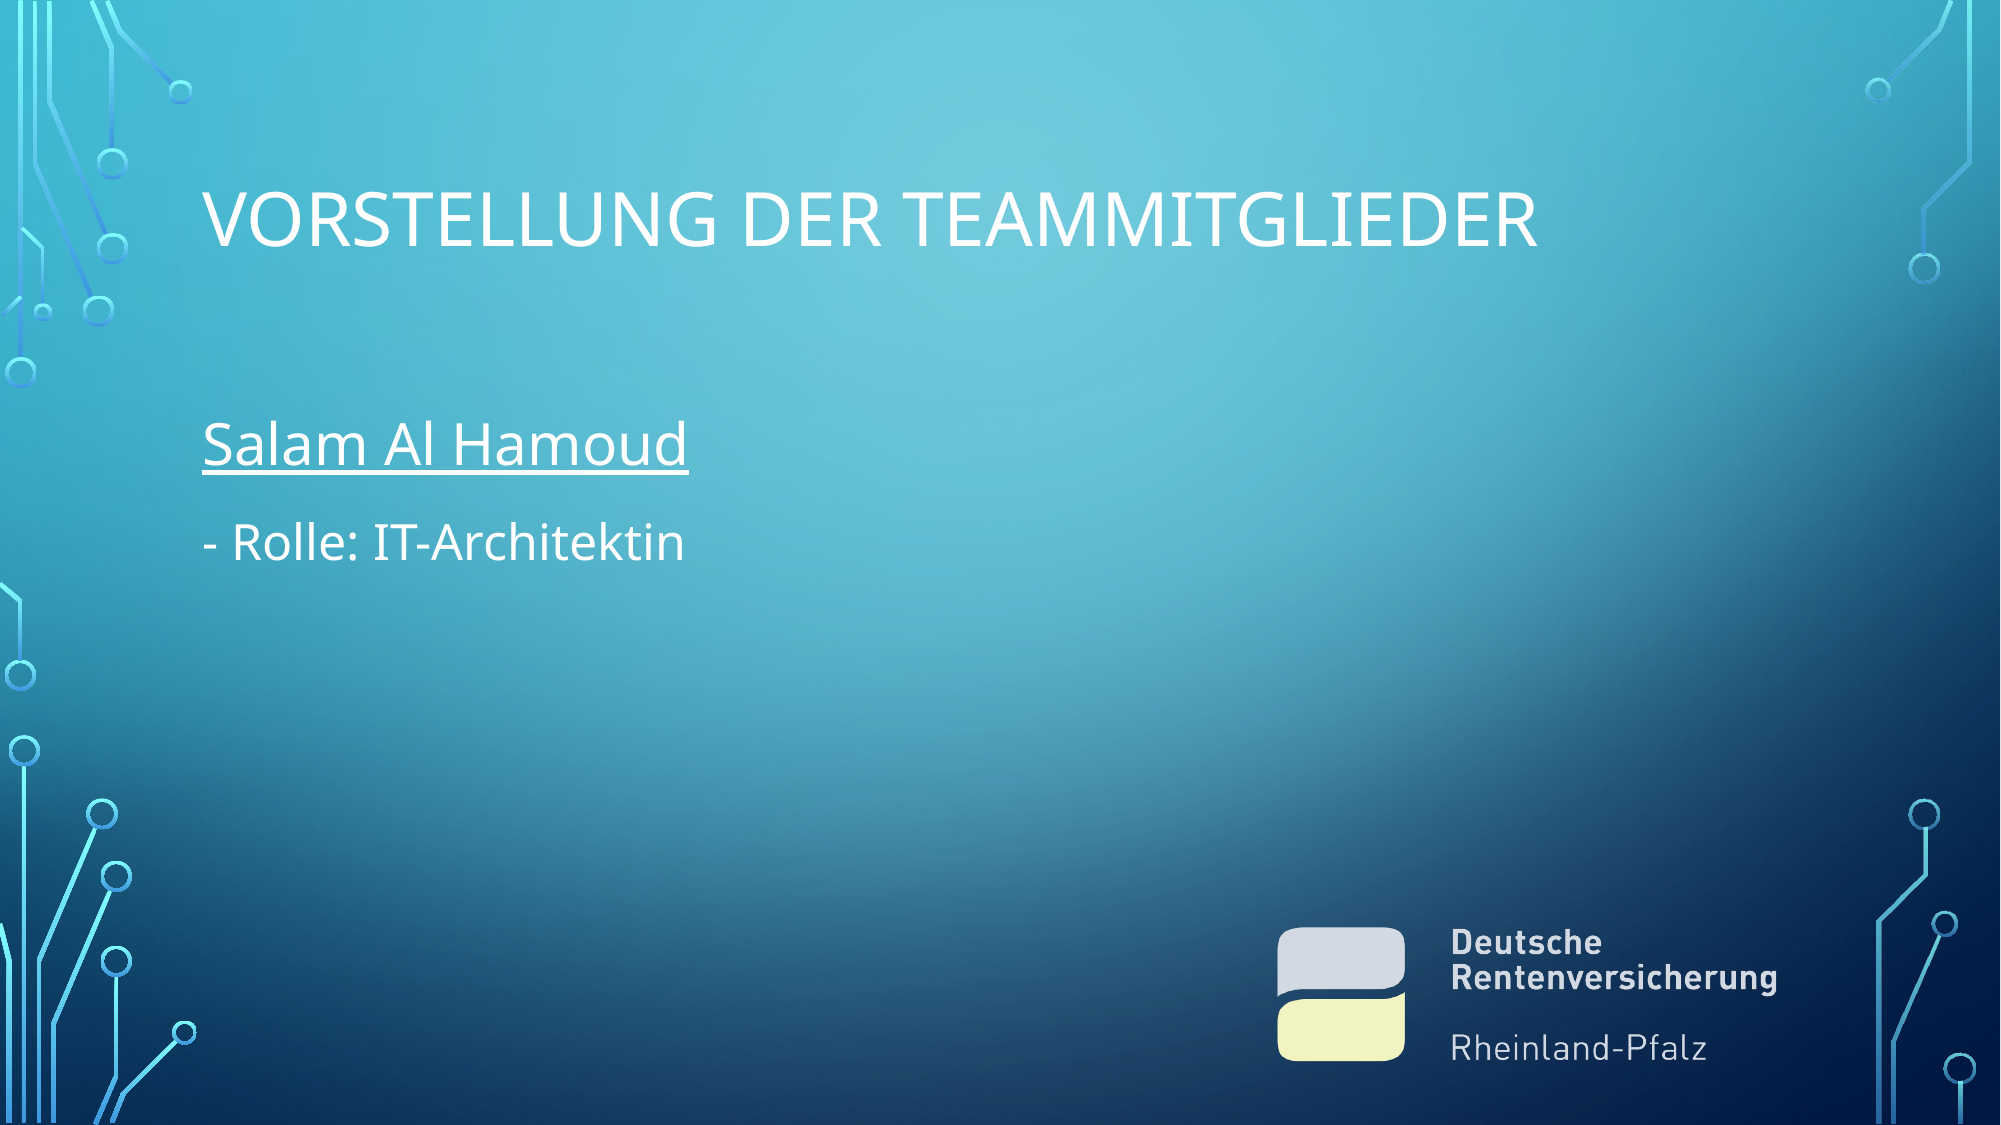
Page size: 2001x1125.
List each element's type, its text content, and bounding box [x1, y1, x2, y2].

title Vorstellung der teammitglieder [187, 101, 1813, 344]
list Salam Al Hamoud - Rolle: IT-Architektin [187, 385, 1888, 948]
picture [1273, 923, 1780, 1066]
